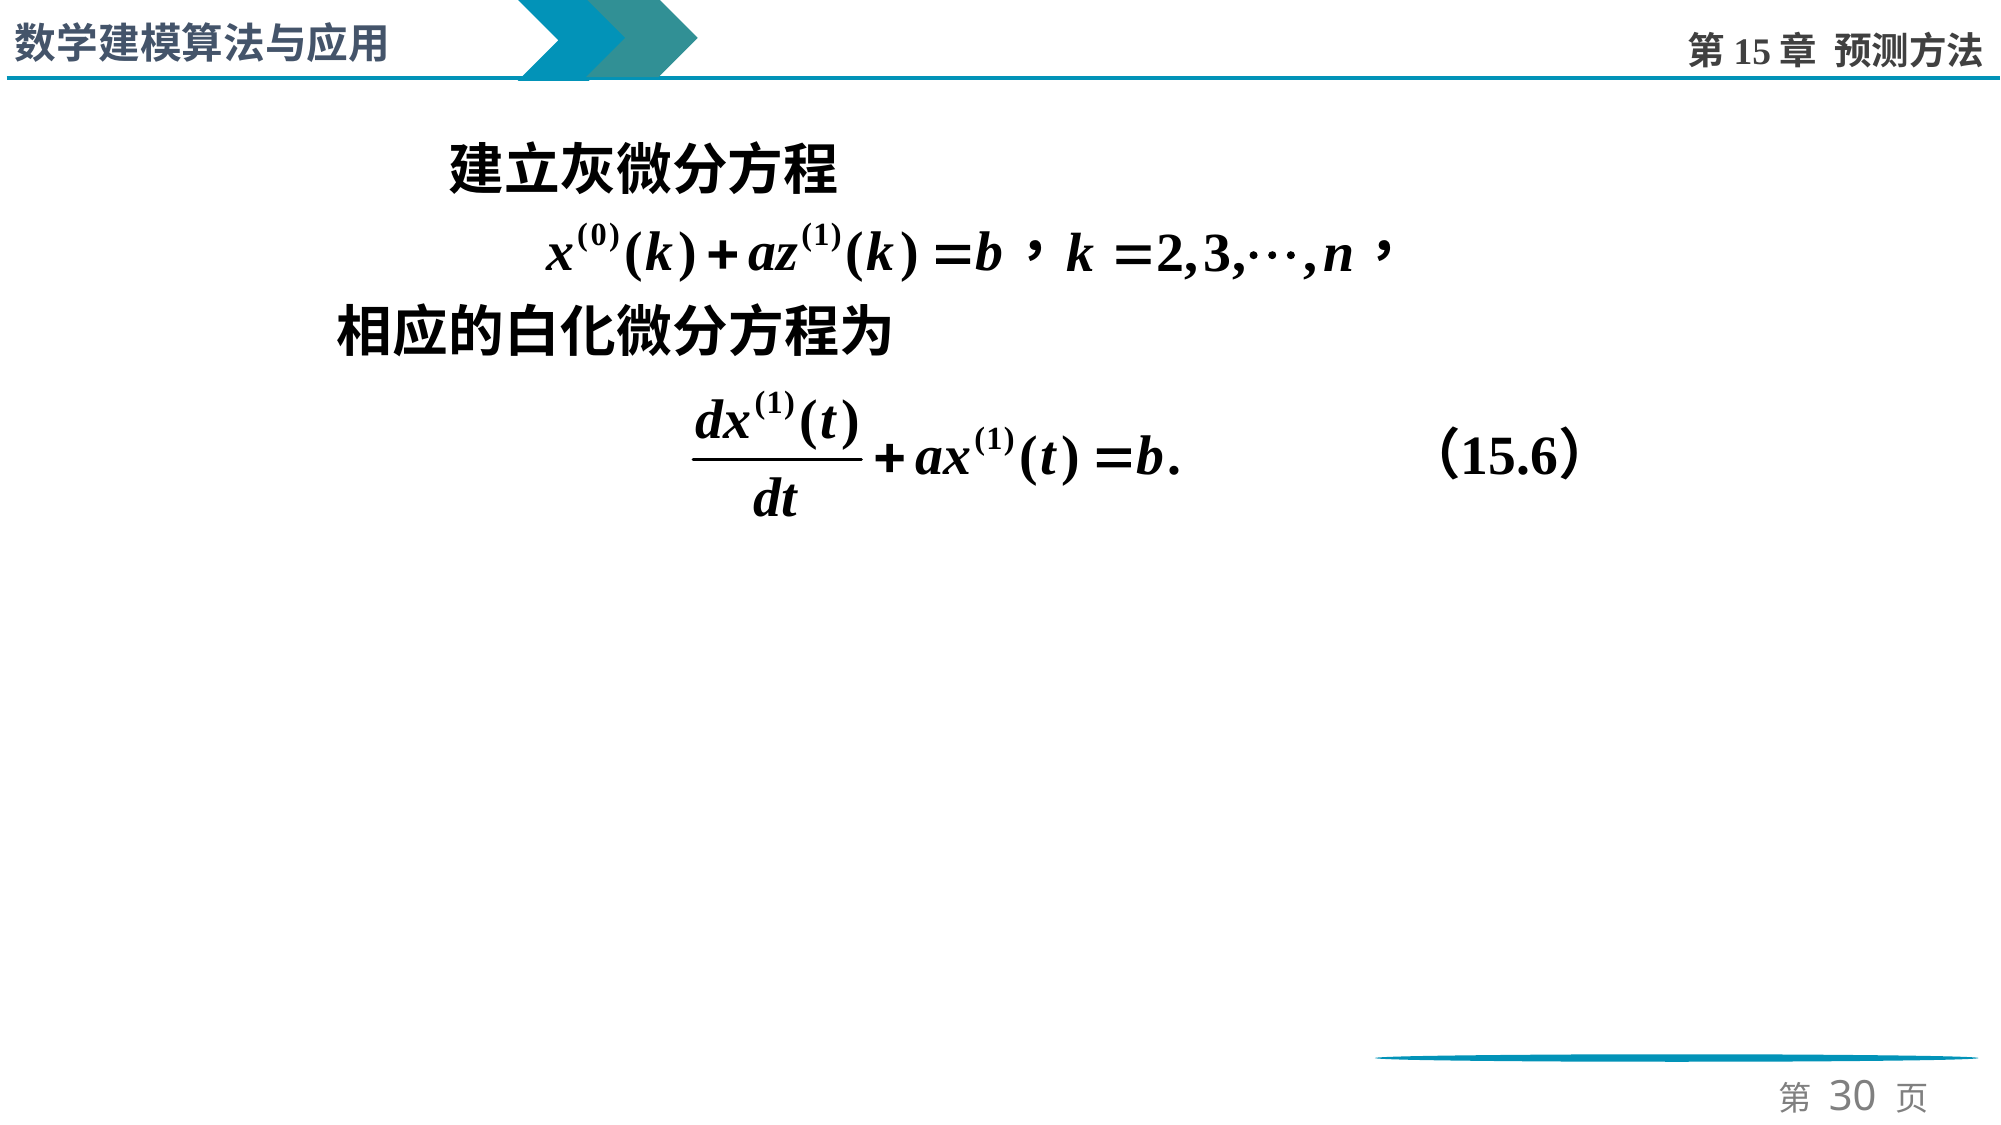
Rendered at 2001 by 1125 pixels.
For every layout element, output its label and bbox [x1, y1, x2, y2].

text_box [336, 132, 1613, 589]
